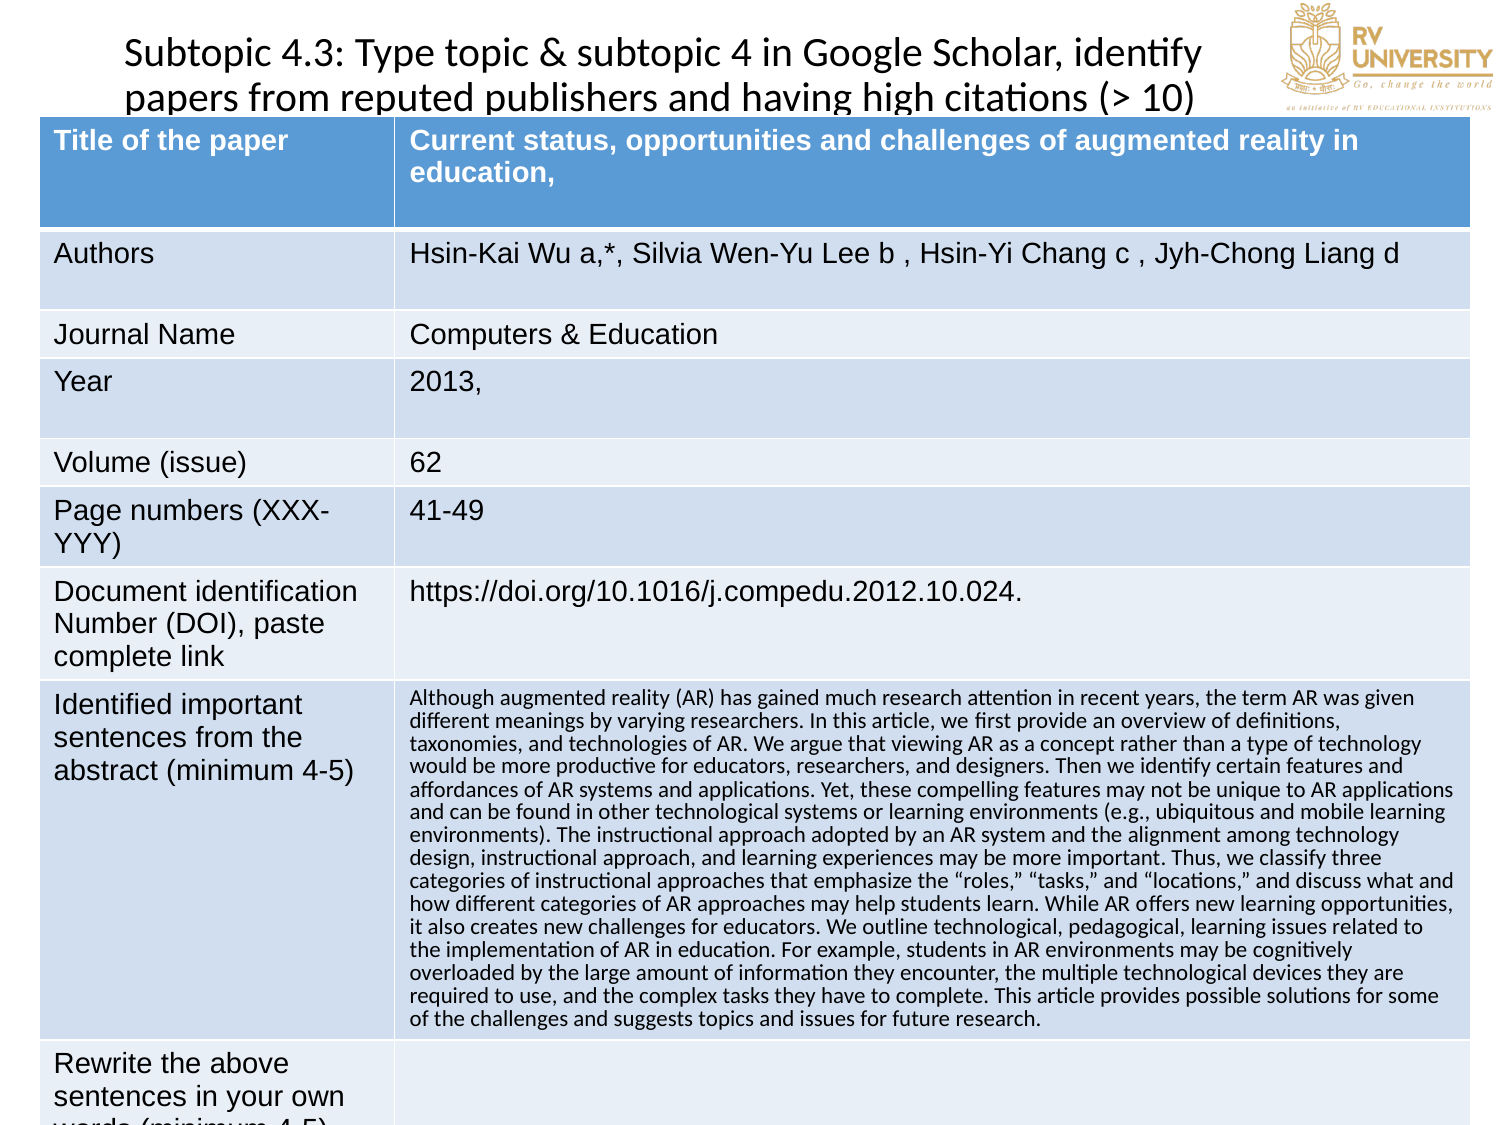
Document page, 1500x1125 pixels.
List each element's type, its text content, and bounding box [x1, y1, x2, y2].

table_cell Document identification Number (DOI), paste complete link [40, 568, 394, 679]
table_header Current status, opportunities and challenges of augmented reality in education, [395, 117, 1470, 227]
table_cell Year [40, 359, 394, 438]
table_cell Hsin-Kai Wu a,*, Silvia Wen-Yu Lee b , Hsin-Yi Chang c , Jyh-Chong Liang d [395, 232, 1470, 309]
table_cell 62 [395, 439, 1470, 485]
table_cell Computers & Education [395, 311, 1470, 357]
table_cell Page numbers (XXX-YYY) [40, 487, 394, 566]
table_cell Identified important sentences from the abstract (minimum 4-5) [40, 681, 394, 1039]
table_cell Authors [40, 232, 394, 309]
table_cell [395, 1041, 1470, 1125]
table_cell 41-49 [395, 487, 1470, 566]
table_cell Although augmented reality (AR) has gained much research attention in recent years, the term AR was given different meanings by varying researchers. In this article, we first provide an overview of definitions, taxonomies, and technologies of AR. We argue that viewing AR as a concept rather than a type of technology would be more productive for educators, researchers, and designers. Then we identify certain features and affordances of AR systems and applications. Yet, these compelling features may not be unique to AR applications and can be found in other technological systems or learning environments (e.g., ubiquitous and mobile learning environments). The instructional approach adopted by an AR system and the alignment among technology design, instructional approach, and learning experiences may be more important. Thus, we classify three categories of instructional approaches that emphasize the “roles,” “tasks,” and “locations,” and discuss what and how different categories of AR approaches may help students learn. While AR offers new learning opportunities, it also creates new challenges for educators. We outline technological, pedagogical, learning issues related to the implementation of AR in education. For example, students in AR environments may be cognitively overloaded by the large amount of information they encounter, the multiple technological devices they are required to use, and the complex tasks they have to complete. This article provides possible solutions for some of the challenges and suggests topics and issues for future research. [395, 681, 1470, 1039]
table_cell Volume (issue) [40, 439, 394, 485]
table_header Title of the paper [40, 117, 394, 227]
table_cell 2013, [395, 359, 1470, 438]
picture [1281, 3, 1493, 111]
table_cell https://doi.org/10.1016/j.compedu.2012.10.024. [395, 568, 1470, 679]
table_cell Journal Name [40, 311, 394, 357]
table_cell Rewrite the above sentences in your own words (minimum 4-5), avoid using words like I, WE, YOU, THEY, THEM), -stick to third person language, active voice, present tense [40, 1041, 394, 1125]
title Subtopic 4.3: Type topic & subtopic 4 in Google Scholar, identify papers from reputed publishers and having high citations (> 10) [109, 20, 1286, 115]
